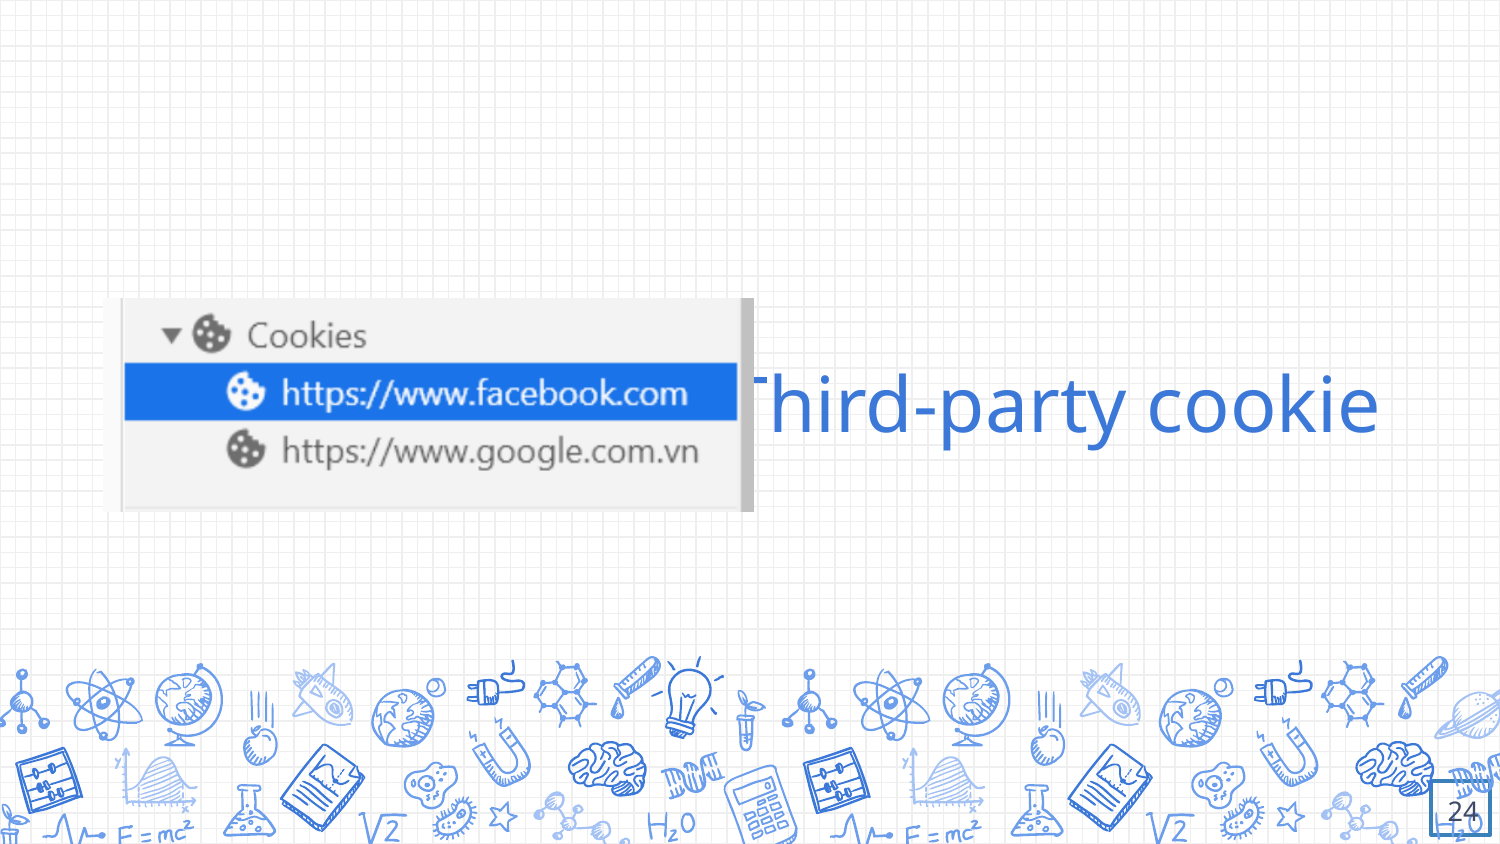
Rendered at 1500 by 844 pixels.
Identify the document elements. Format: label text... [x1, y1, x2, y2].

title Third-party cookie [526, 272, 1397, 463]
slide_number 24 [1403, 779, 1494, 844]
picture [103, 297, 755, 512]
